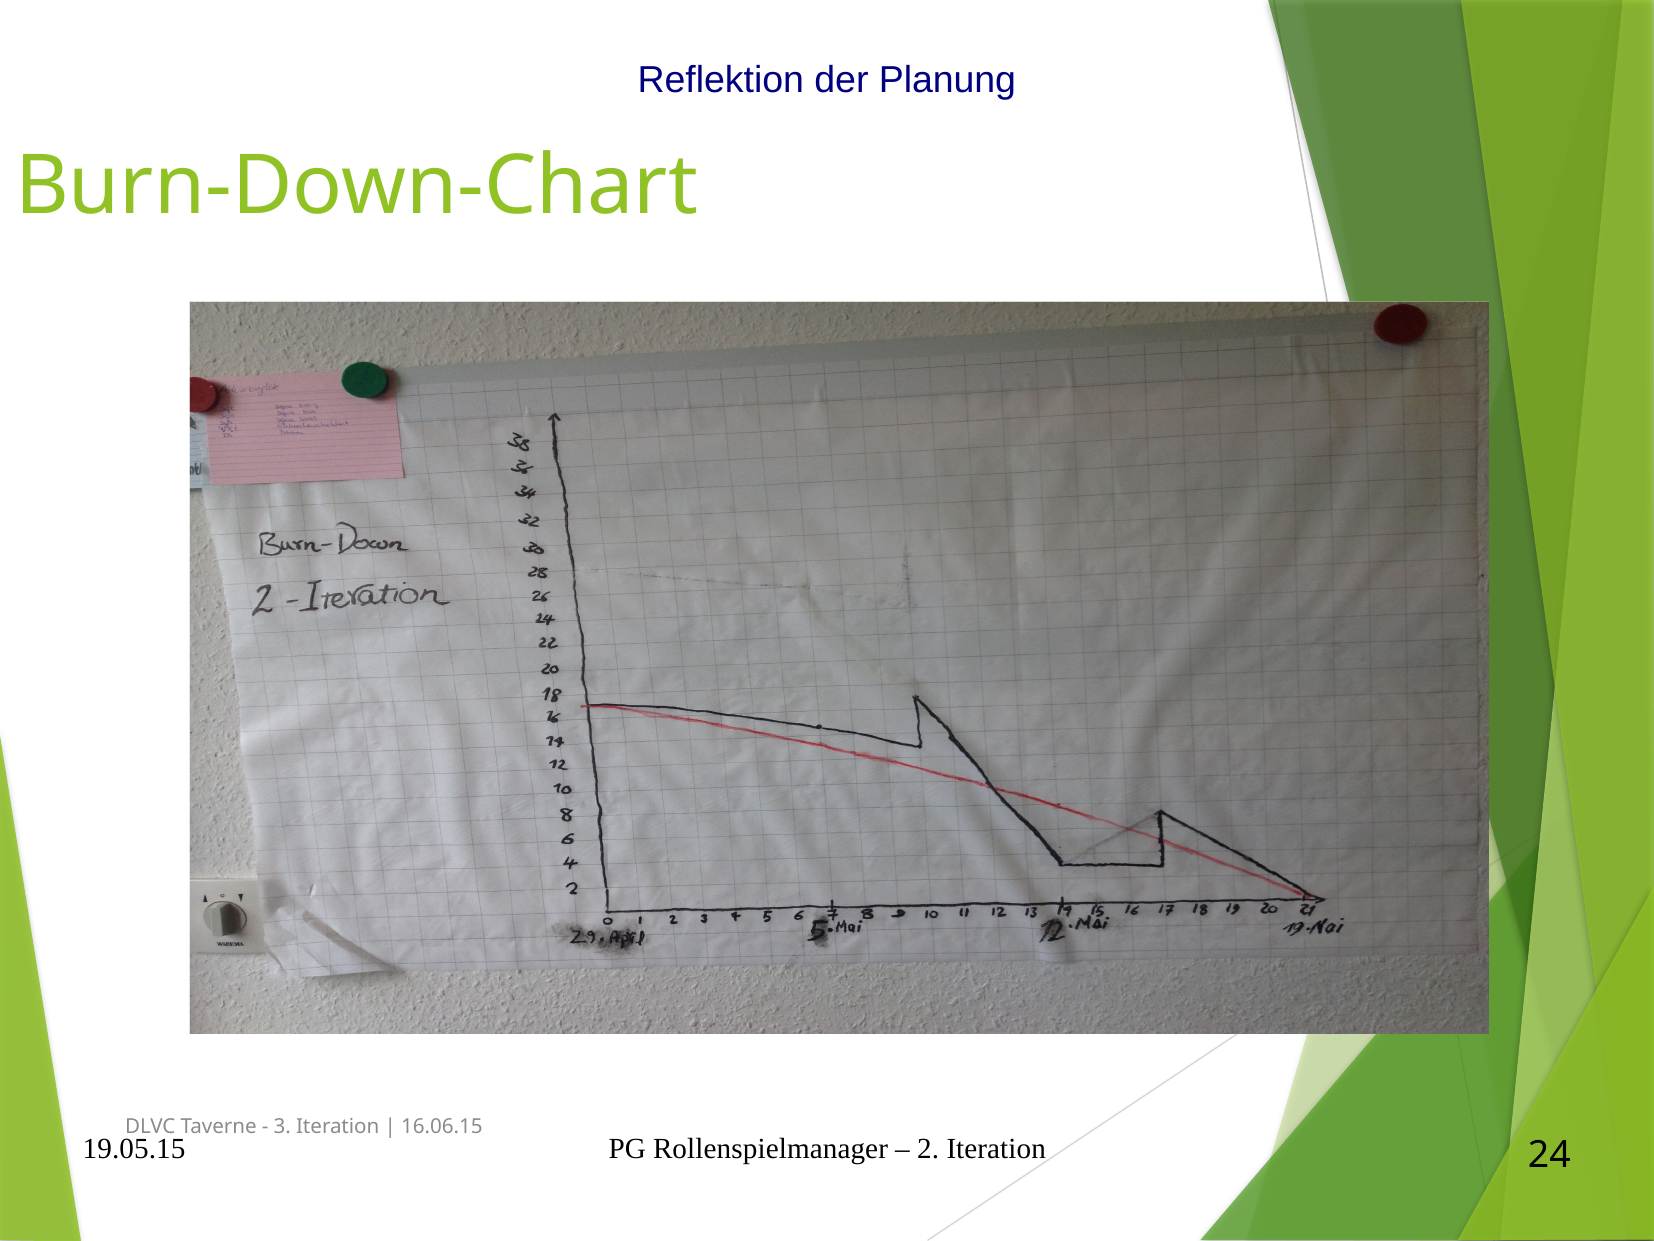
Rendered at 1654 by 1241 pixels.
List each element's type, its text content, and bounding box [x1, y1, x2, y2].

text_box Reflektion der Planung [622, 47, 1031, 107]
text_box PG Rollenspielmanager – 2. Iteration [565, 1129, 1090, 1216]
title Burn-Down-Chart [0, 123, 1489, 331]
footer DLVC Taverne - 3. Iteration | 16.06.15 [110, 1092, 947, 1159]
picture [188, 300, 1489, 1034]
text_box 19.05.15 [82, 1129, 468, 1216]
text_box 24 [1185, 1129, 1571, 1216]
